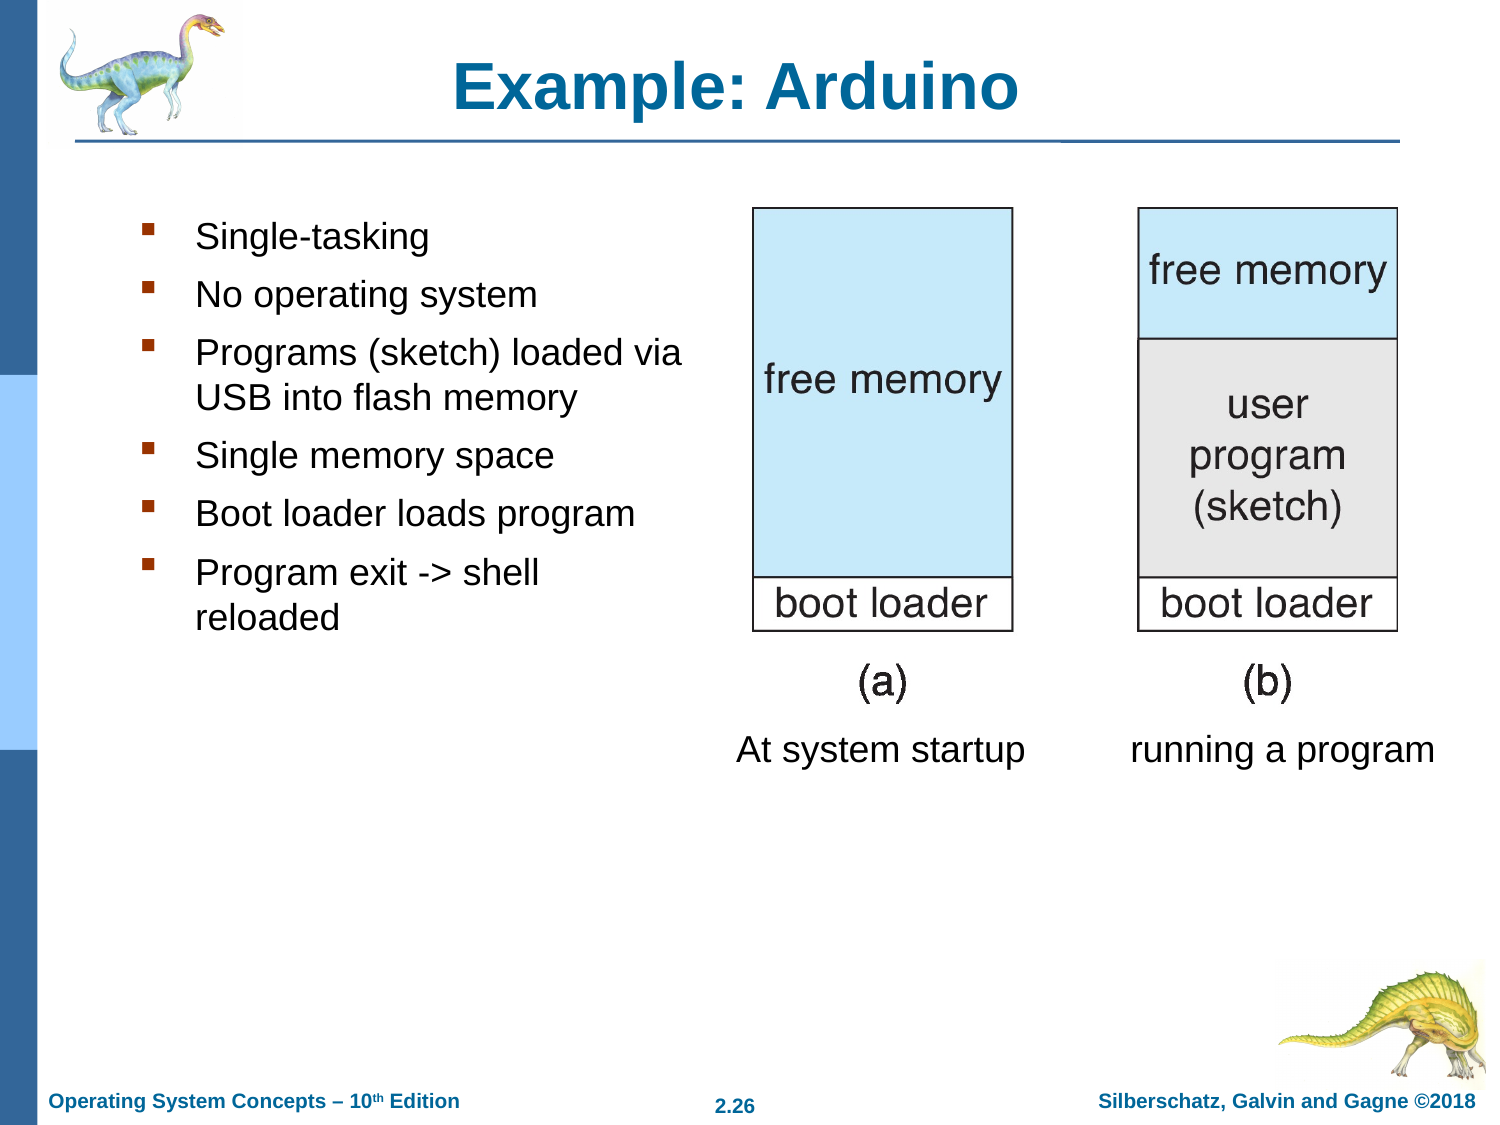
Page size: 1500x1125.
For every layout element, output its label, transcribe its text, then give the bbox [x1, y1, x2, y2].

picture [752, 207, 1398, 715]
picture [1275, 959, 1486, 1090]
title Example: Arduino [75, 35, 1398, 130]
picture [46, 0, 243, 149]
list Single-tasking No operating system Programs (sketch) loaded via USB into flash memory Single memory space Boot loader loads program Program exit -> shell reloaded [123, 204, 705, 841]
text_box At system startup running a program [721, 717, 1500, 835]
